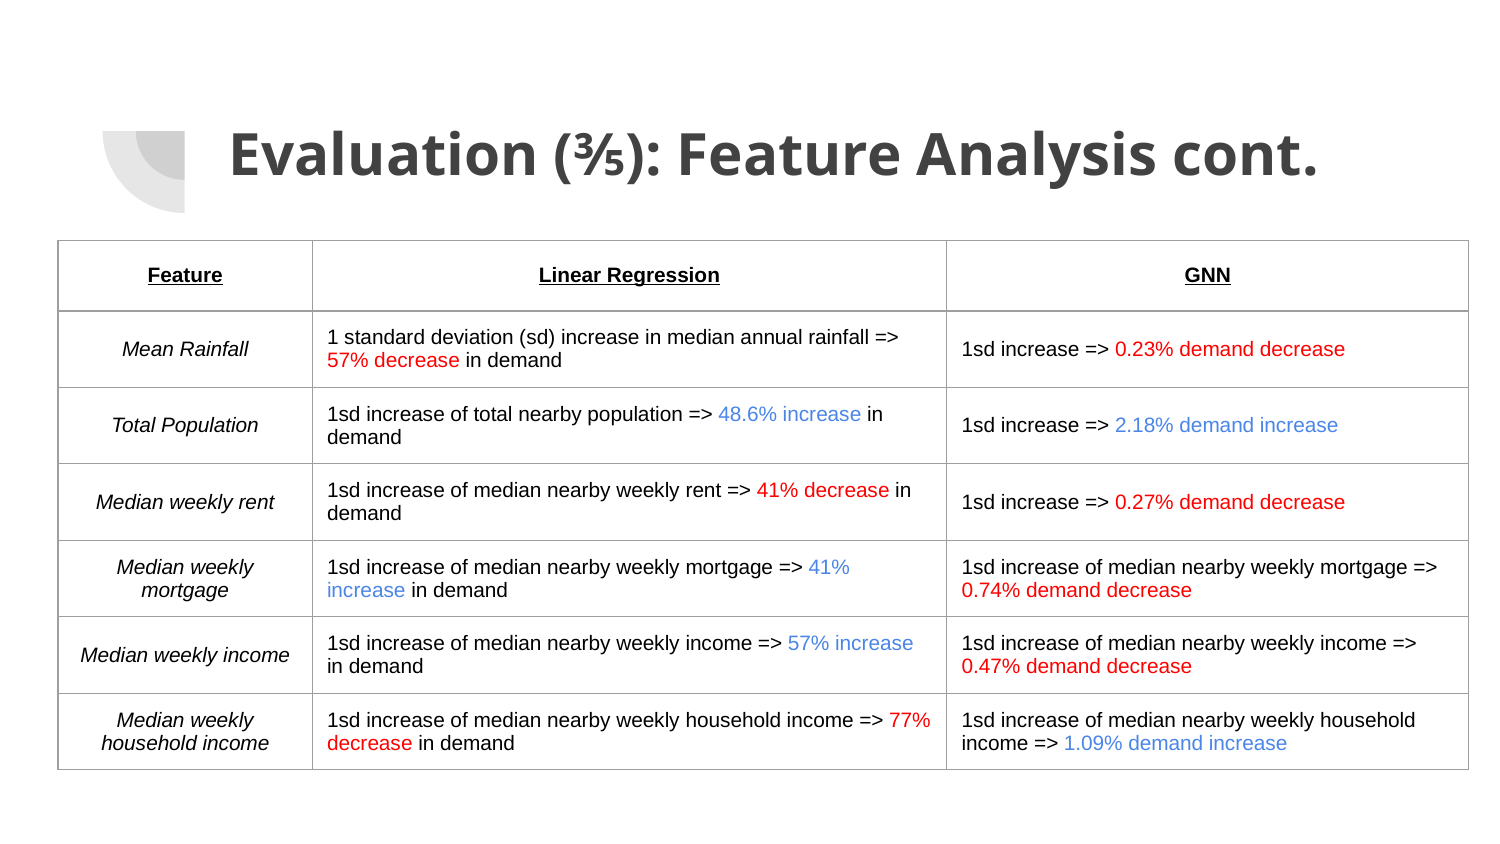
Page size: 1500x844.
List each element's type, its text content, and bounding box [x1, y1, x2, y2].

table_cell 1sd increase of median nearby weekly household income => 77% decrease in demand [313, 694, 946, 769]
table_header Feature [59, 241, 312, 310]
table_cell 1sd increase => 2.18% demand increase [947, 388, 1468, 463]
table_cell Total Population [59, 388, 312, 463]
table_cell 1sd increase of median nearby weekly household income => 1.09% demand increase [947, 694, 1468, 769]
table_cell 1sd increase of median nearby weekly mortgage => 41% increase in demand [313, 541, 946, 616]
table_cell Median weekly rent [59, 464, 312, 540]
title Evaluation (⅗): Feature Analysis cont. [213, 98, 1368, 240]
table_header Linear Regression [313, 241, 946, 310]
table_cell 1sd increase of median nearby weekly income => 57% increase in demand [313, 617, 946, 693]
table_cell 1 standard deviation (sd) increase in median annual rainfall => 57% decrease in demand [313, 312, 946, 387]
table_cell 1sd increase of median nearby weekly rent => 41% decrease in demand [313, 464, 946, 540]
table_cell 1sd increase of median nearby weekly income => 0.47% demand decrease [947, 617, 1468, 693]
table_cell 1sd increase => 0.23% demand decrease [947, 312, 1468, 387]
table_cell 1sd increase of total nearby population => 48.6% increase in demand [313, 388, 946, 463]
table_header GNN [947, 241, 1468, 310]
table_cell Median weekly household income [59, 694, 312, 769]
table_cell Median weekly income [59, 617, 312, 693]
table_cell Median weekly mortgage [59, 541, 312, 616]
table_cell 1sd increase => 0.27% demand decrease [947, 464, 1468, 540]
table_cell 1sd increase of median nearby weekly mortgage => 0.74% demand decrease [947, 541, 1468, 616]
table_cell Mean Rainfall [59, 312, 312, 387]
